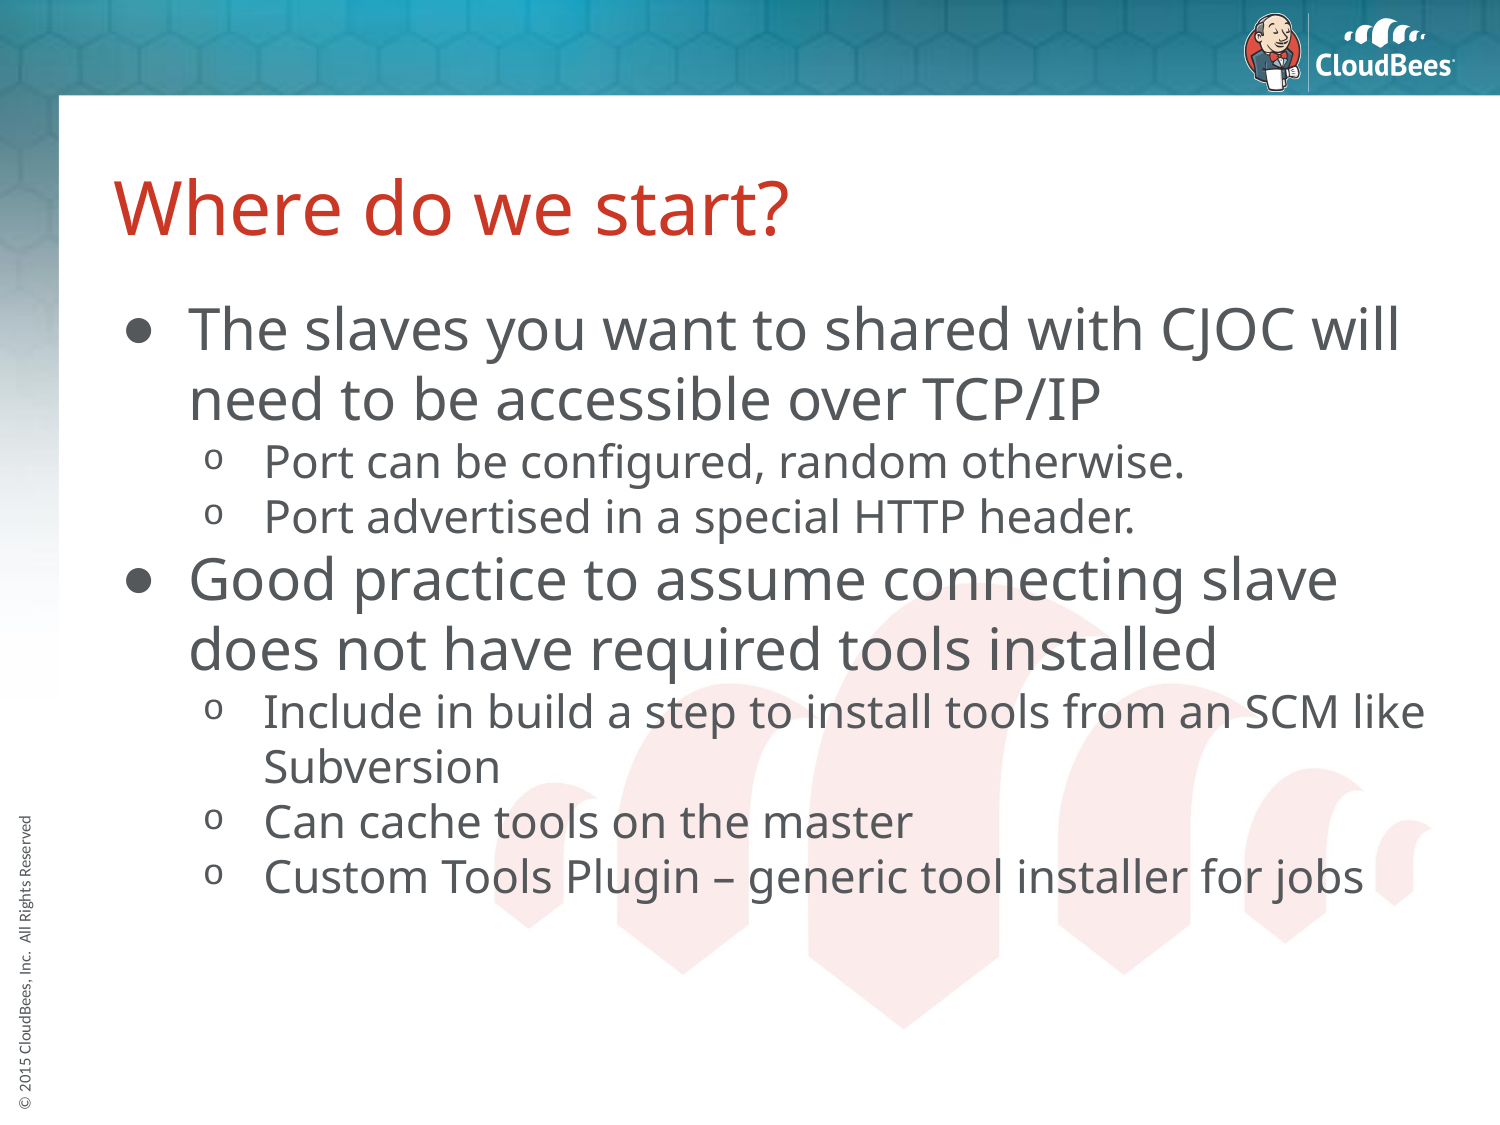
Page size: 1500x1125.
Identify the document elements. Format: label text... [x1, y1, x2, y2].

picture [468, 559, 1455, 1052]
list The slaves you want to shared with CJOC will need to be accessible over TCP/IP Port can be configured, random otherwise. Port advertised in a special HTTP header. Good practice to assume connecting slave does not have required tools installed Include in build a step to install tools from an SCM like Subversion Can cache tools on the master Custom Tools Plugin – generic tool installer for jobs [98, 277, 1448, 1021]
picture [0, 0, 1500, 1125]
title Where do we start? [98, 136, 1448, 274]
